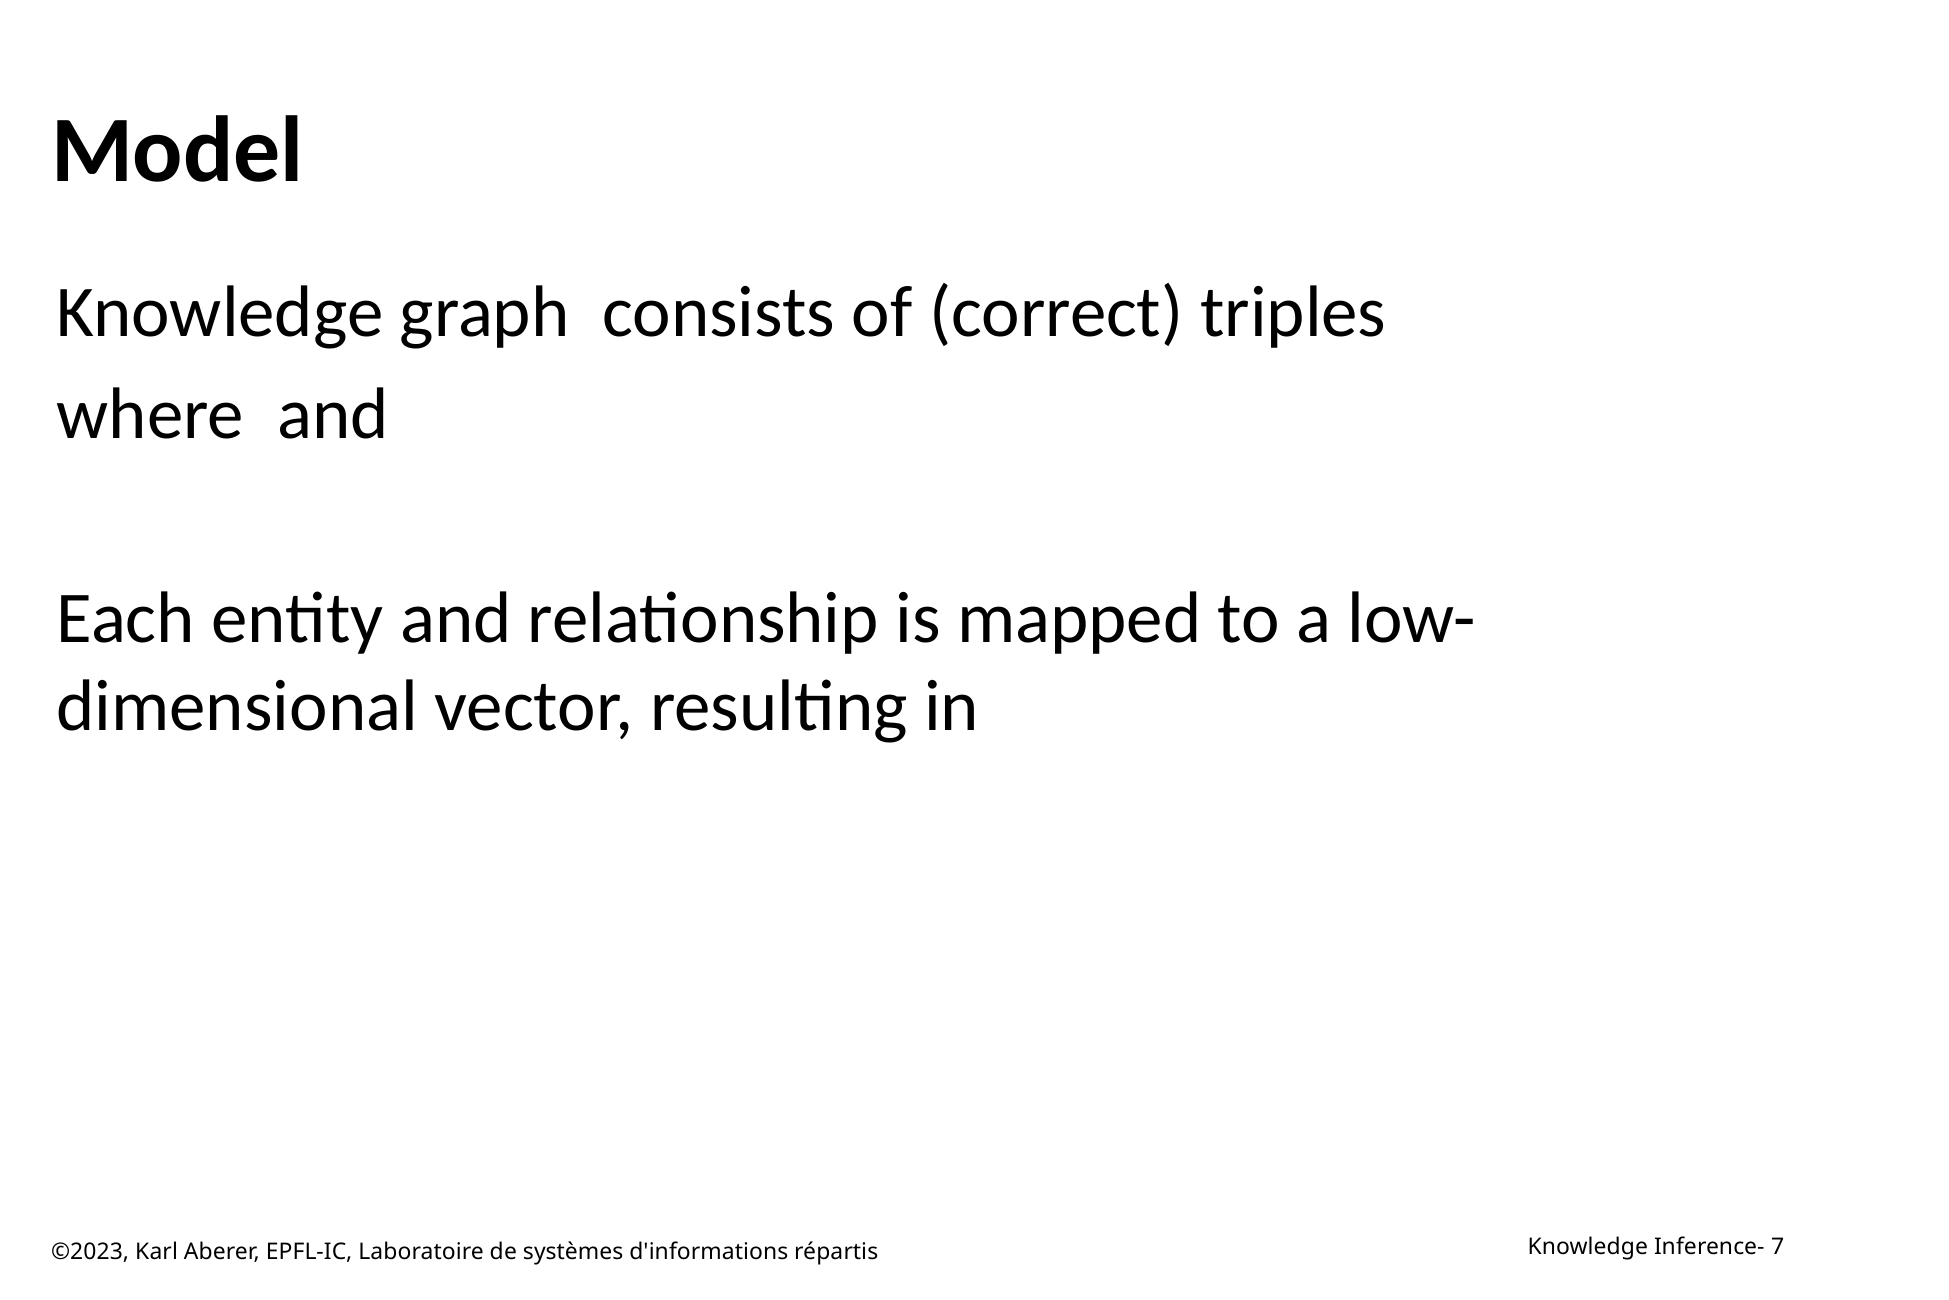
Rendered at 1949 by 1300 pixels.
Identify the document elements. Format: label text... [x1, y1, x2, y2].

title Model [32, 57, 1803, 232]
footer ©2023, Karl Aberer, EPFL-IC, Laboratoire de systèmes d'informations répartis [32, 1227, 1284, 1271]
